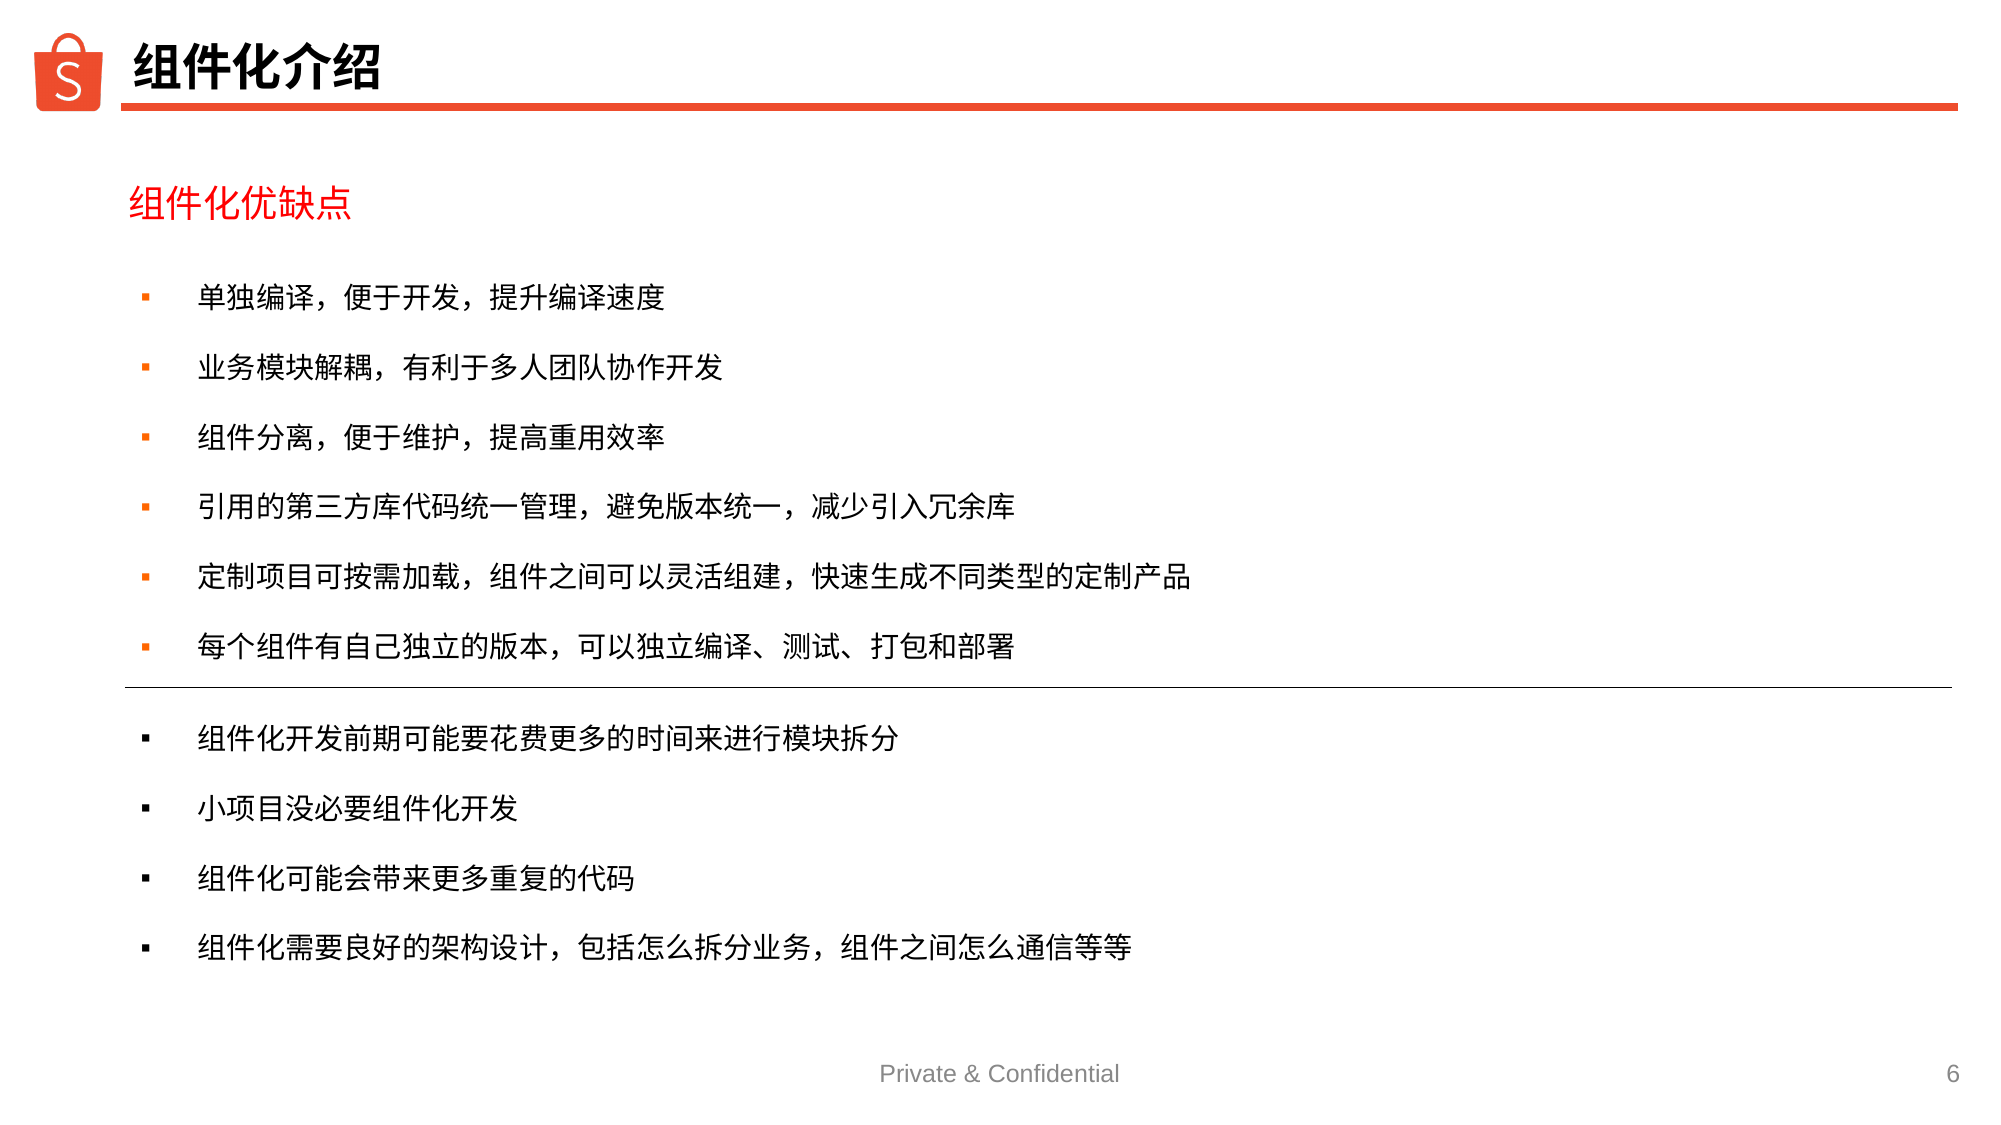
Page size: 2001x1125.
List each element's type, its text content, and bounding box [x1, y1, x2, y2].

list 单独编译，便于开发，提升编译速度 业务模块解耦，有利于多人团队协作开发 组件分离，便于维护，提高重用效率 引用的第三方库代码统一管理，避免版本统一，减少引入冗余库 定制项目可按需加载，组件之间可以灵活组建，快速生成不同类型的定制产品 每个组件有自己独立的版本，可以独立编译、测试、打包和部署 [133, 271, 1282, 676]
text_box Private & Confidential [669, 1050, 1330, 1096]
text_box 组件化开发前期可能要花费更多的时间来进行模块拆分 小项目没必要组件化开发 组件化可能会带来更多重复的代码 组件化需要良好的架构设计，包括怎么拆分业务，组件之间怎么通信等等 [133, 712, 1282, 946]
text_box 组件化优缺点 [120, 172, 369, 233]
title 组件化介绍 [120, 12, 1884, 108]
picture [34, 33, 108, 115]
slide_number ‹#› [1936, 738, 1968, 1125]
